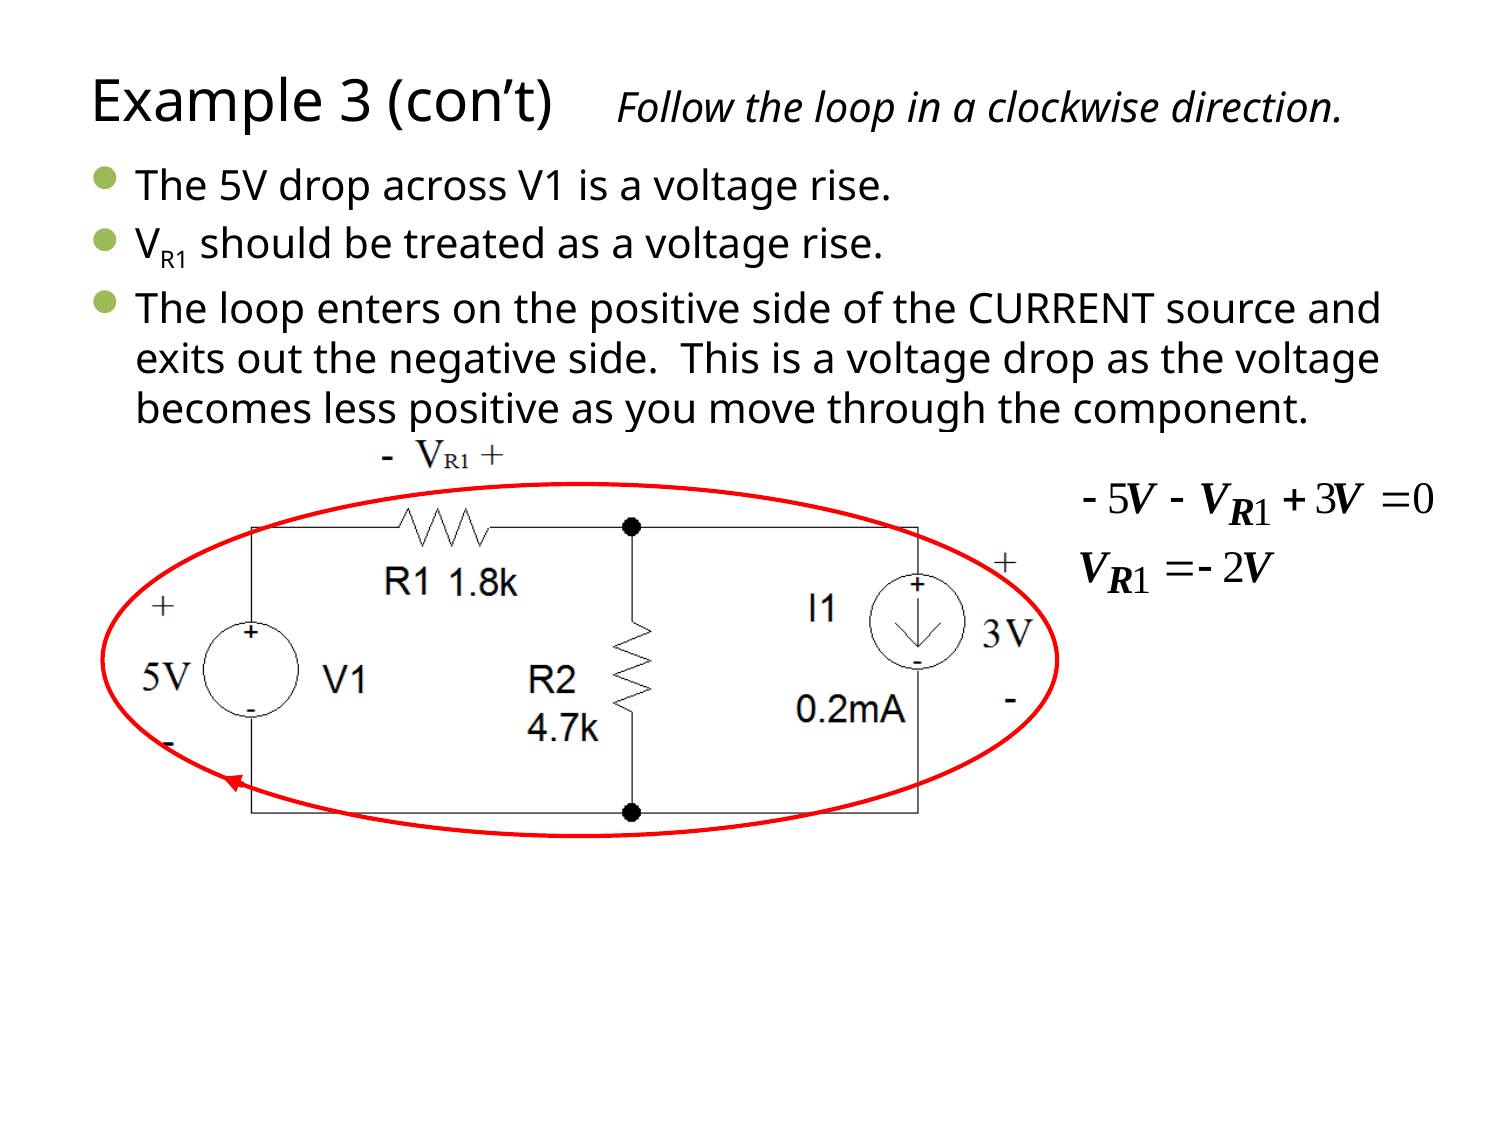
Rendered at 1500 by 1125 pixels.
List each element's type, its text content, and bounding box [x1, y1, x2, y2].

text_box Follow the loop in a clockwise direction. [601, 73, 1409, 138]
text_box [1071, 462, 1450, 611]
list The 5V drop across V1 is a voltage rise. VR1 should be treated as a voltage rise. The loop enters on the positive side of the CURRENT source and exits out the negative side. This is a voltage drop as the voltage becomes less positive as you move through the component. [75, 150, 1426, 505]
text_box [102, 432, 1058, 837]
title Example 3 (con’t) [75, 45, 585, 152]
